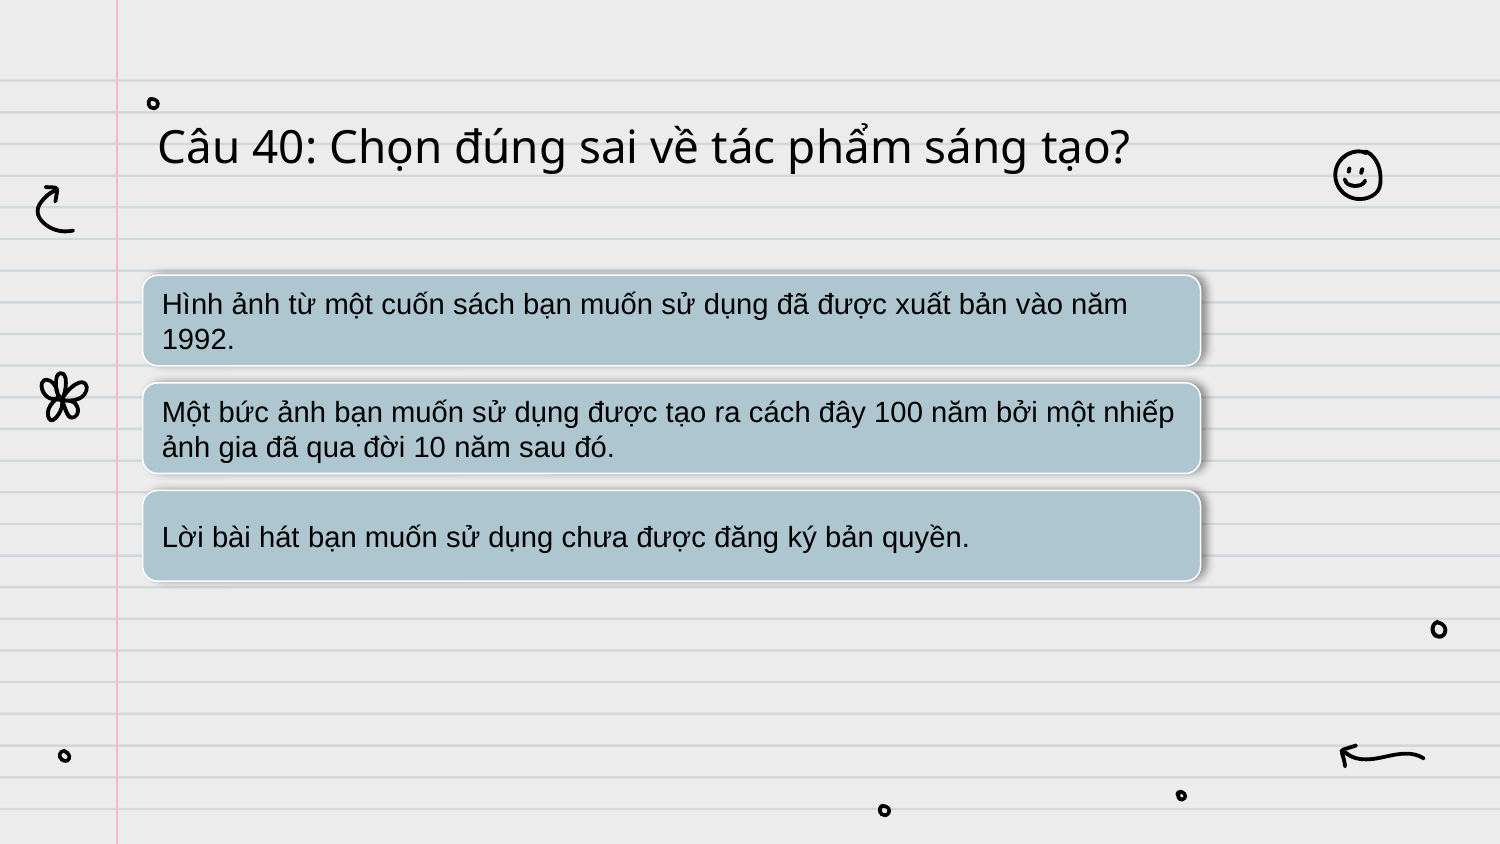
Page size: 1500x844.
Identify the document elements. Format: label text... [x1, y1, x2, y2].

text_box Lời bài hát bạn muốn sử dụng chưa được đăng ký bản quyền. [142, 490, 1201, 582]
text_box Hình ảnh từ một cuốn sách bạn muốn sử dụng đã được xuất bản vào năm 1992. [142, 275, 1201, 366]
text_box Một bức ảnh bạn muốn sử dụng được tạo ra cách đây 100 năm bởi một nhiếp ảnh gia đã qua đời 10 năm sau đó. [142, 382, 1201, 474]
title Câu 40: Chọn đúng sai về tác phẩm sáng tạo? [142, 42, 1477, 248]
